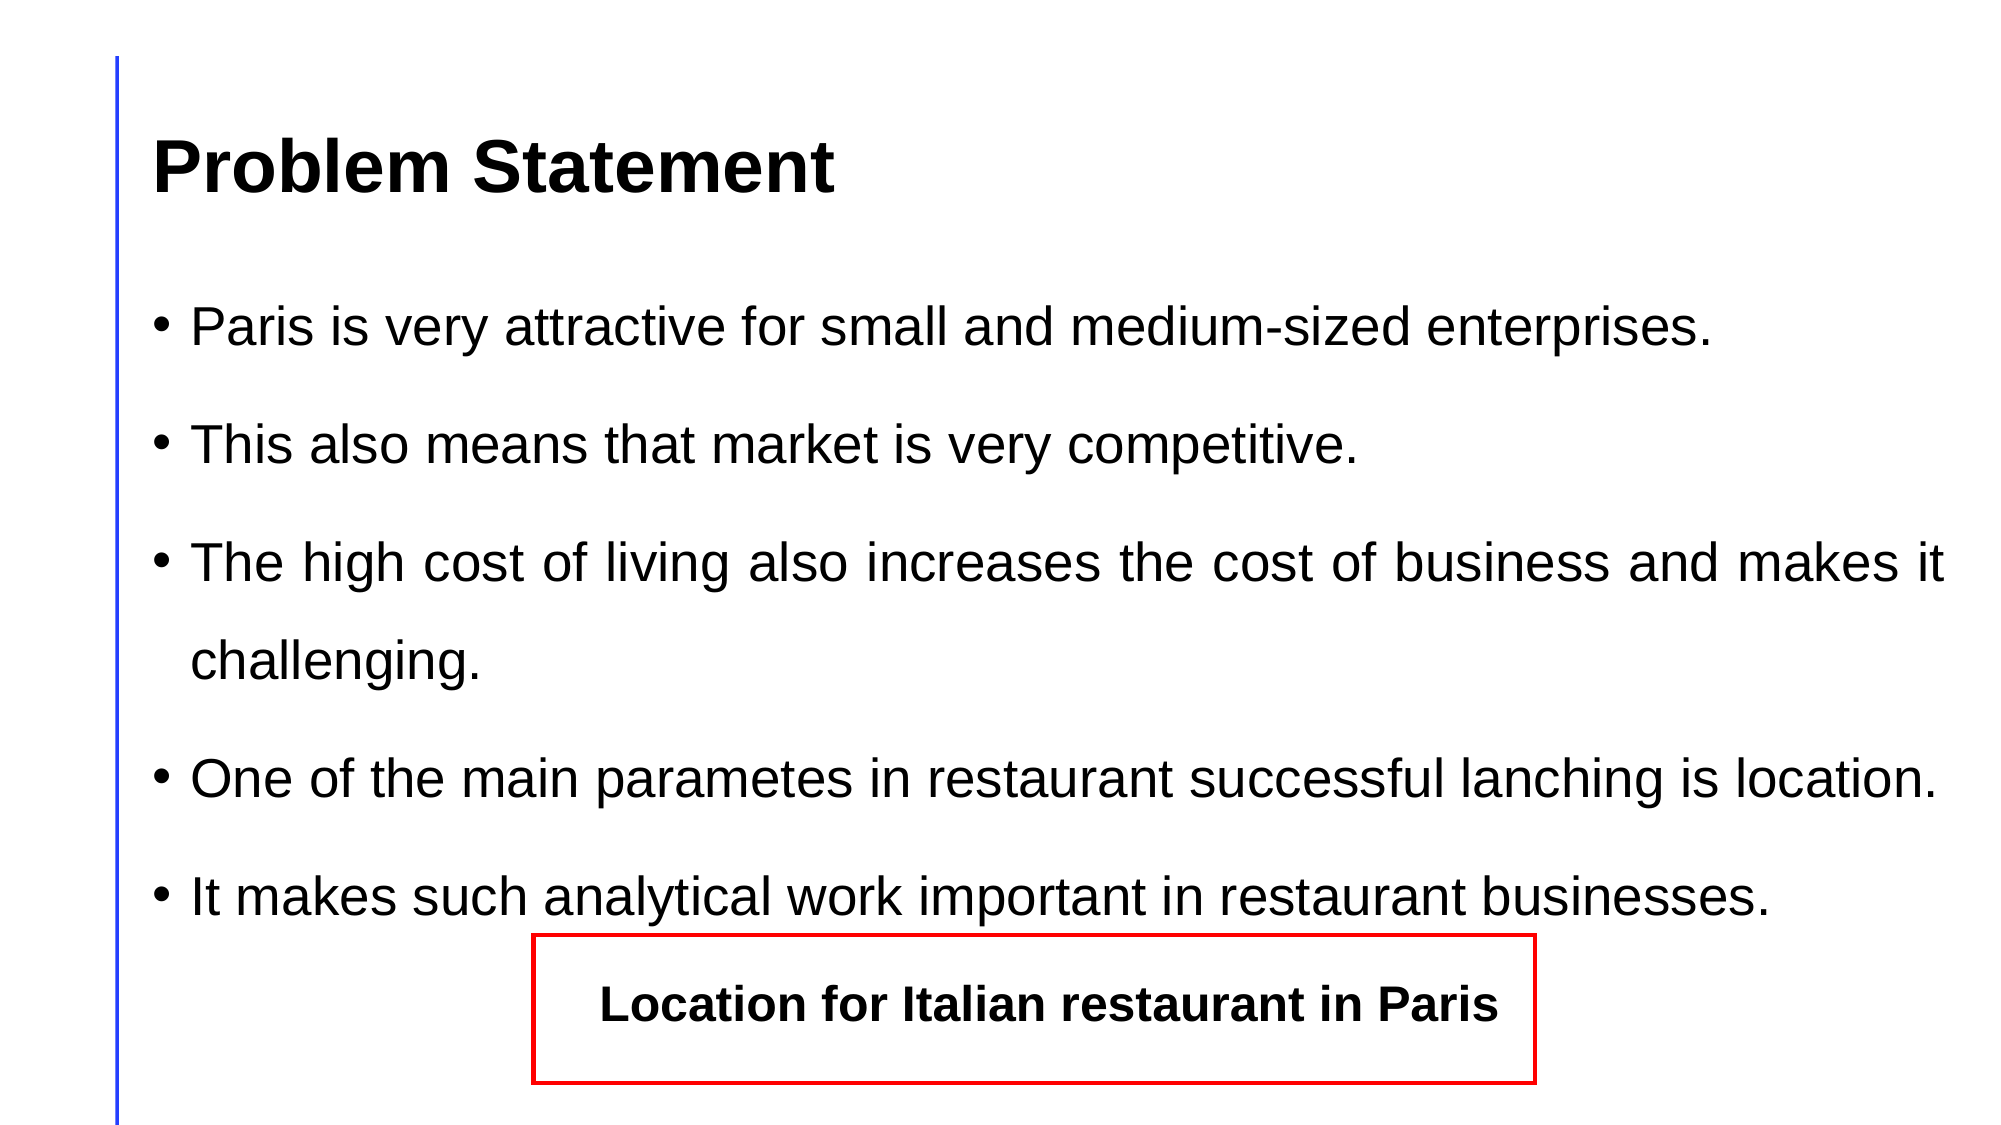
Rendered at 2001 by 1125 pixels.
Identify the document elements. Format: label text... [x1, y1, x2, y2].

title Problem Statement [137, 59, 1863, 250]
text_box [533, 934, 1536, 1084]
list Paris is very attractive for small and medium-sized enterprises. This also means that market is very competitive. The high cost of living also increases the cost of business and makes it challenging. One of the main parametes in restaurant successful lanching is location. It makes such analytical work important in restaurant businesses. [137, 250, 1963, 965]
